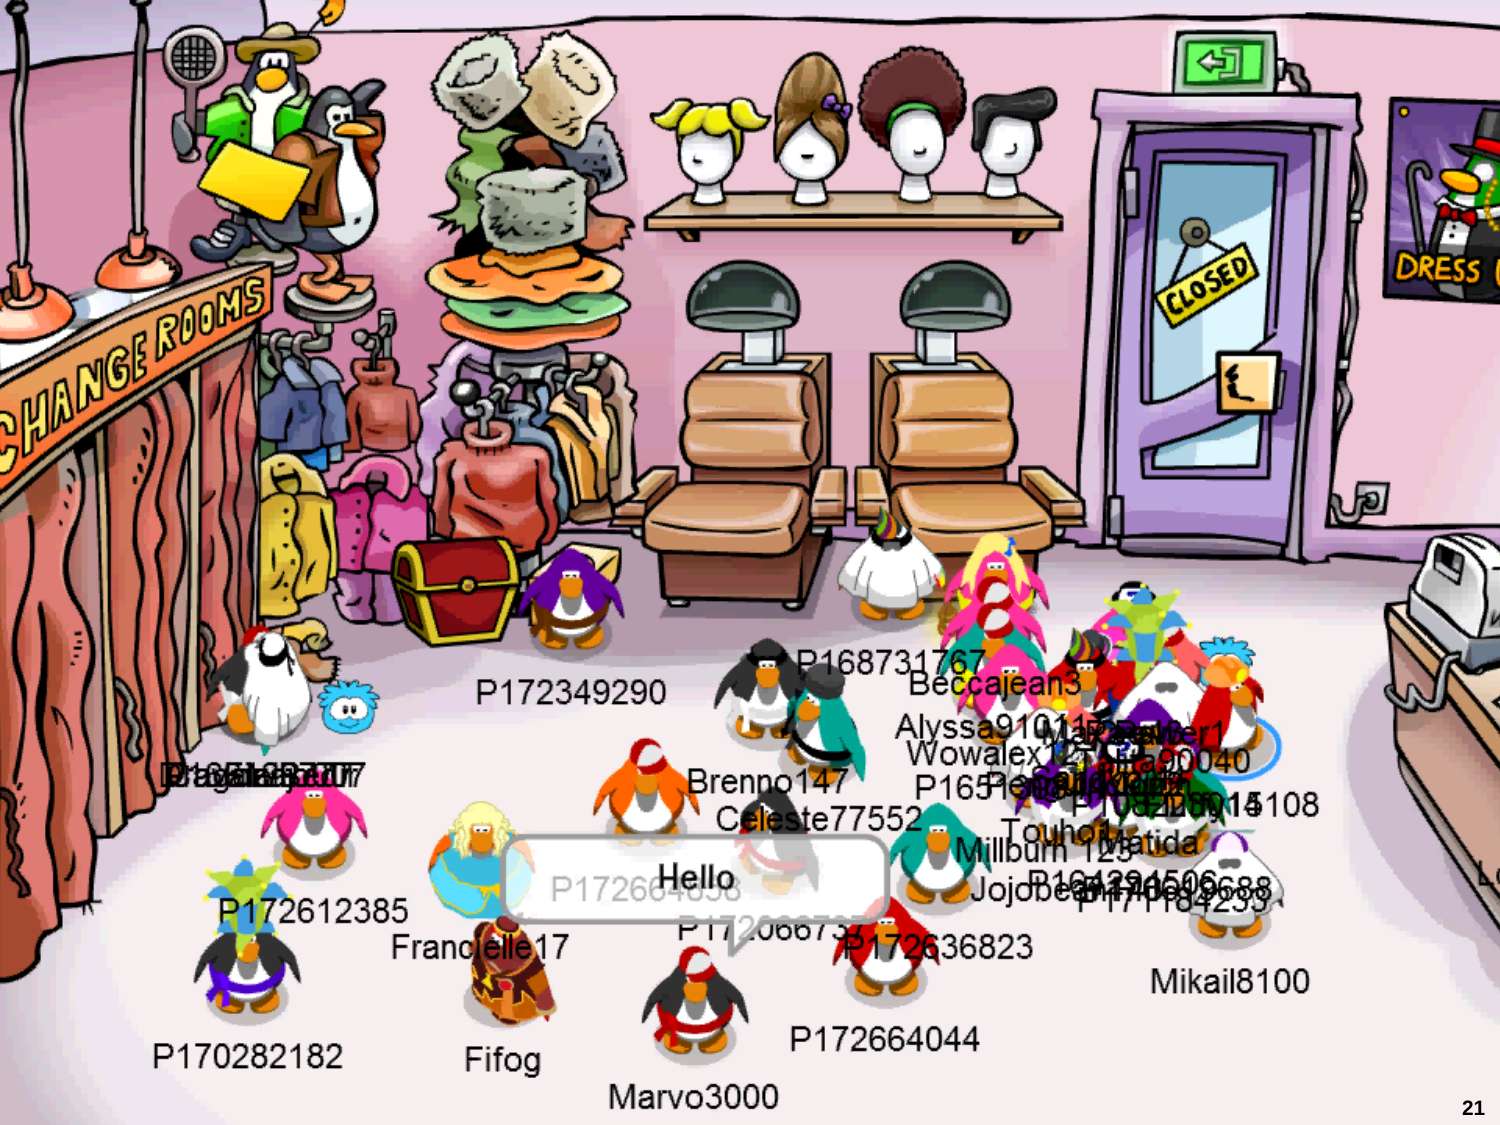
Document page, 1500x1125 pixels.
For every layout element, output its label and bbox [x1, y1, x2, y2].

text_box [0, 0, 1500, 1125]
